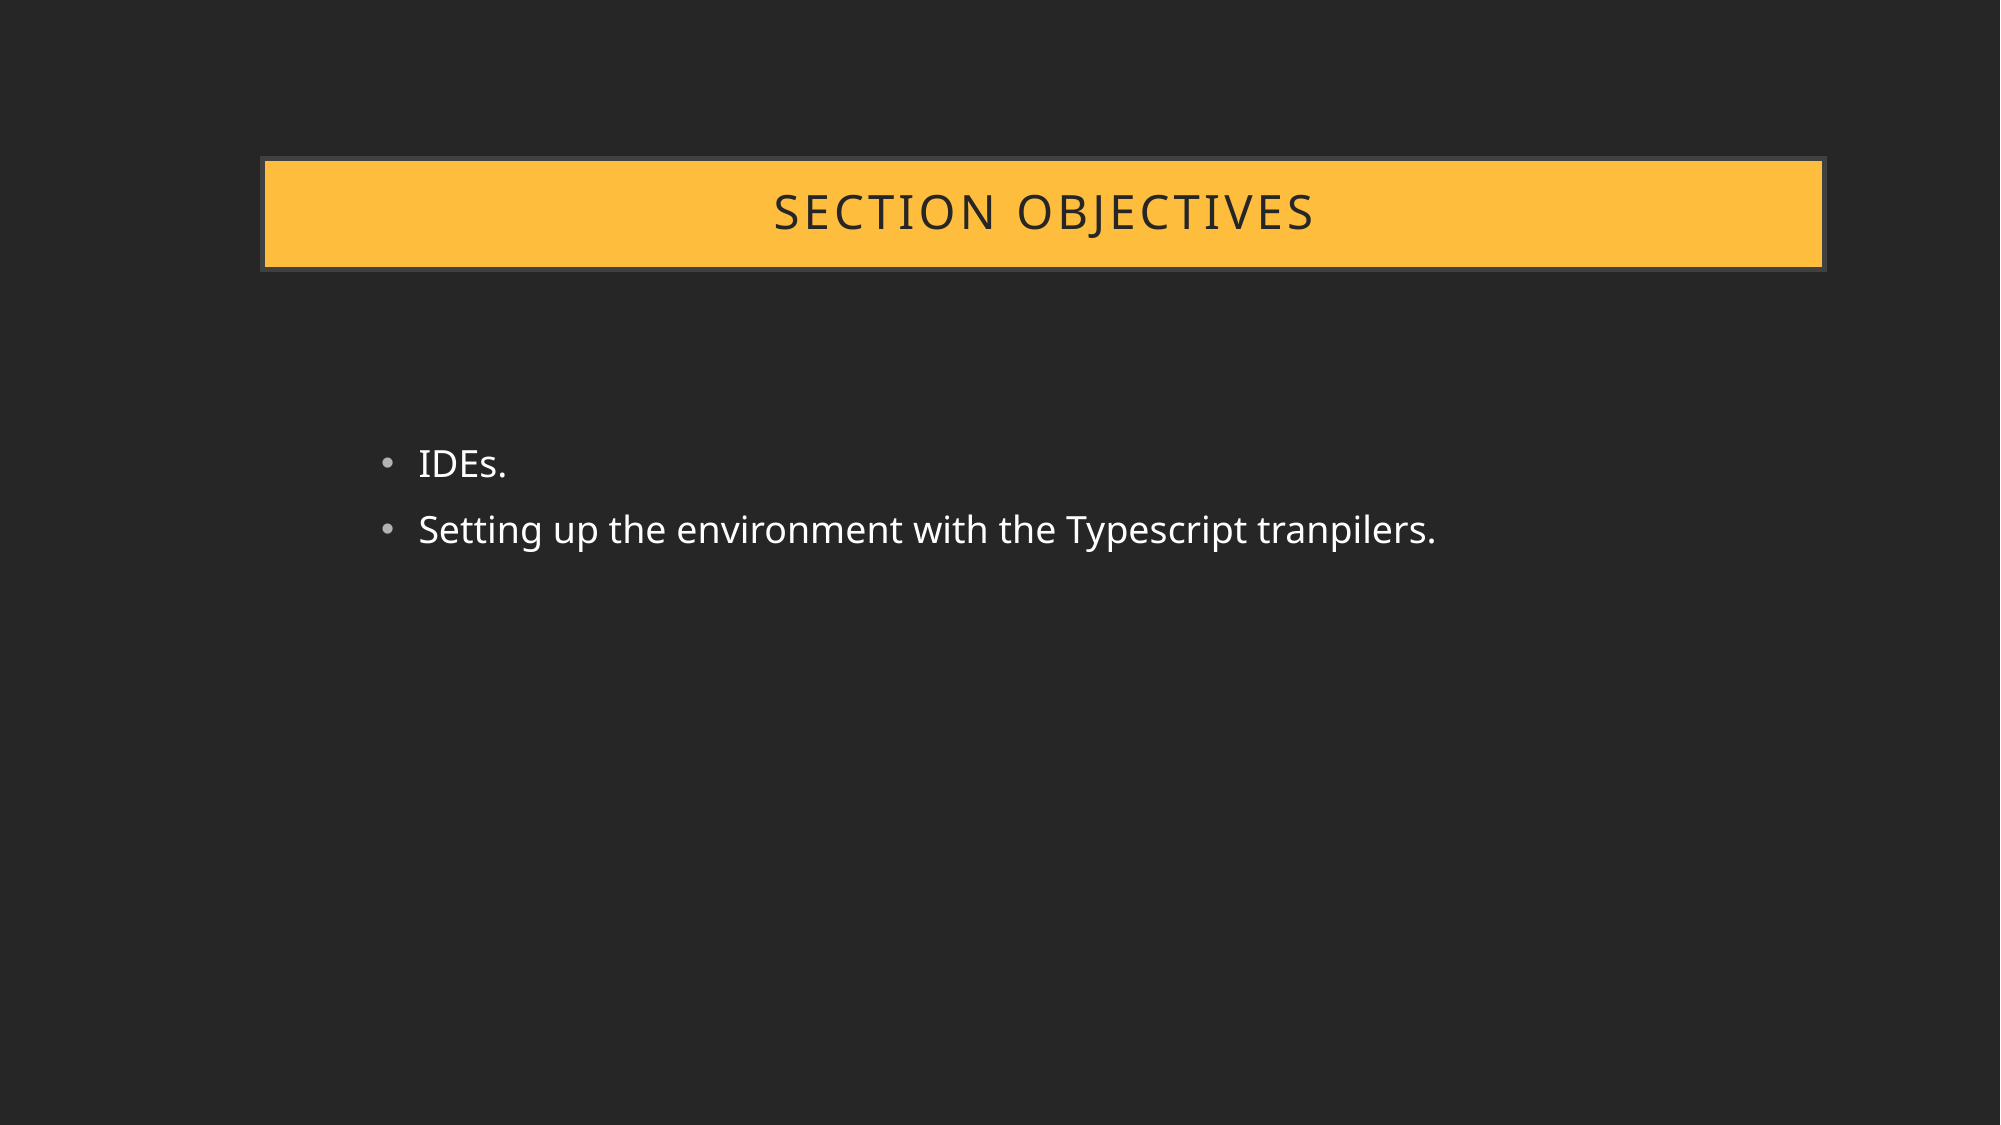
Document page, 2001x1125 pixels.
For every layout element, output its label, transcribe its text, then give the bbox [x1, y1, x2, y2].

list IDEs. Setting up the environment with the Typescript tranpilers. [366, 432, 1634, 942]
title SECTION OBJECTIVES [260, 156, 1827, 272]
